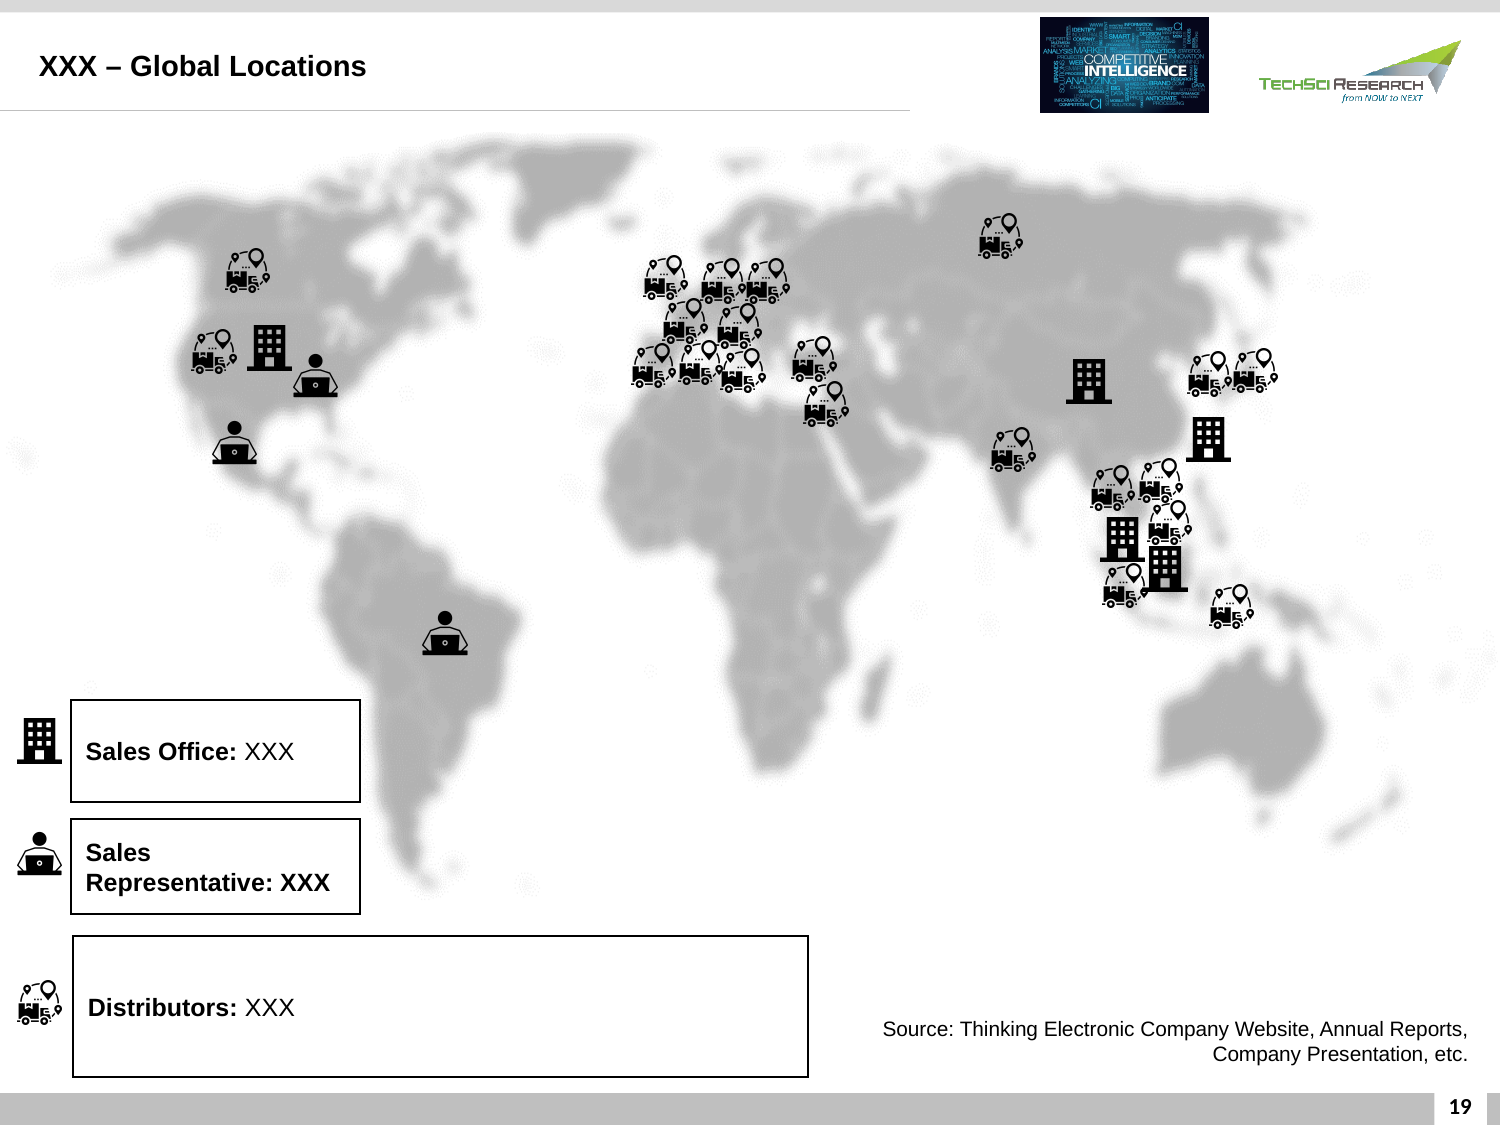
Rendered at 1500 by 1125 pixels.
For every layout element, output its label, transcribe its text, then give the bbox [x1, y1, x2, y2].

picture [1040, 17, 1209, 113]
text_box XXX – Global Locations [24, 39, 1018, 90]
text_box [0, 131, 1500, 1078]
picture [1257, 39, 1461, 104]
